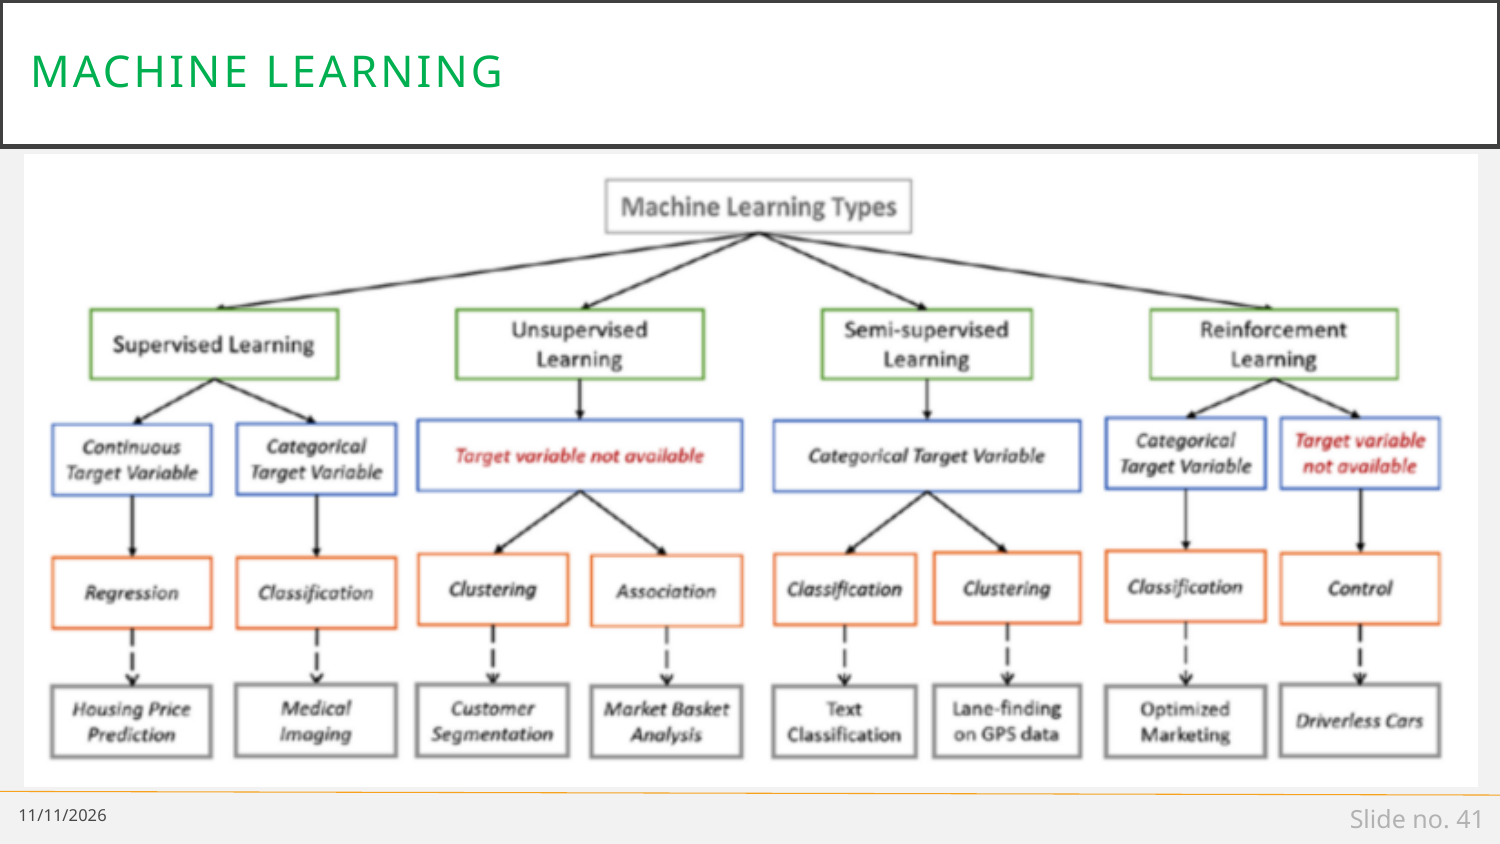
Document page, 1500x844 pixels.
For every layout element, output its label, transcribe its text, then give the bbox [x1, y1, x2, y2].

slide_number Slide no. 41 [1162, 797, 1500, 843]
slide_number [0, 796, 122, 837]
title Machine learning [0, 0, 1500, 149]
picture [24, 154, 1478, 787]
